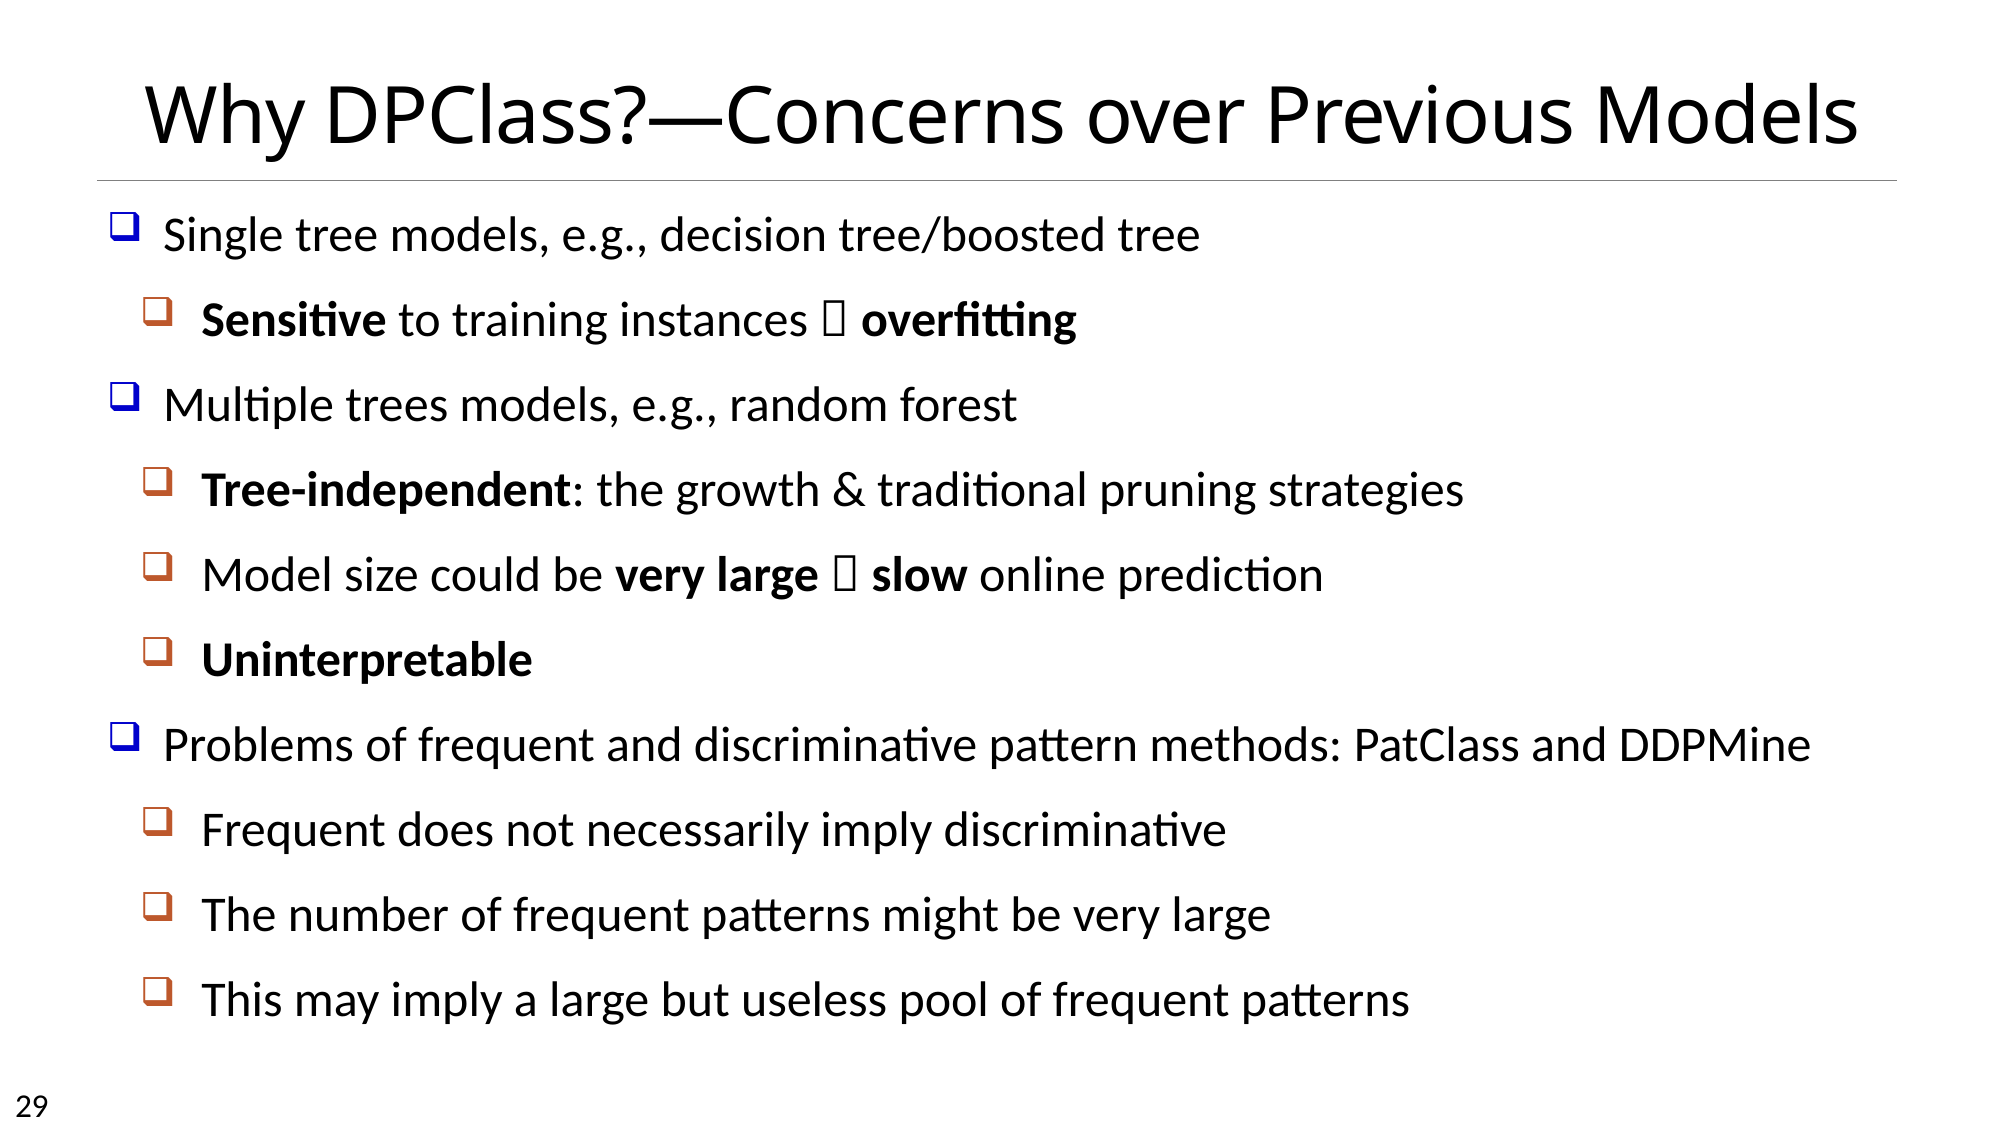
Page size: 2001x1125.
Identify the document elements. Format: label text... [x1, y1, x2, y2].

list Single tree models, e.g., decision tree/boosted tree Sensitive to training instances  overfitting Multiple trees models, e.g., random forest Tree-independent: the growth & traditional pruning strategies Model size could be very large  slow online prediction Uninterpretable Problems of frequent and discriminative pattern methods: PatClass and DDPMine Frequent does not necessarily imply discriminative The number of frequent patterns might be very large This may imply a large but useless pool of frequent patterns [92, 193, 1885, 1078]
title Why DPClass?—Concerns over Previous Models [0, 0, 2000, 168]
